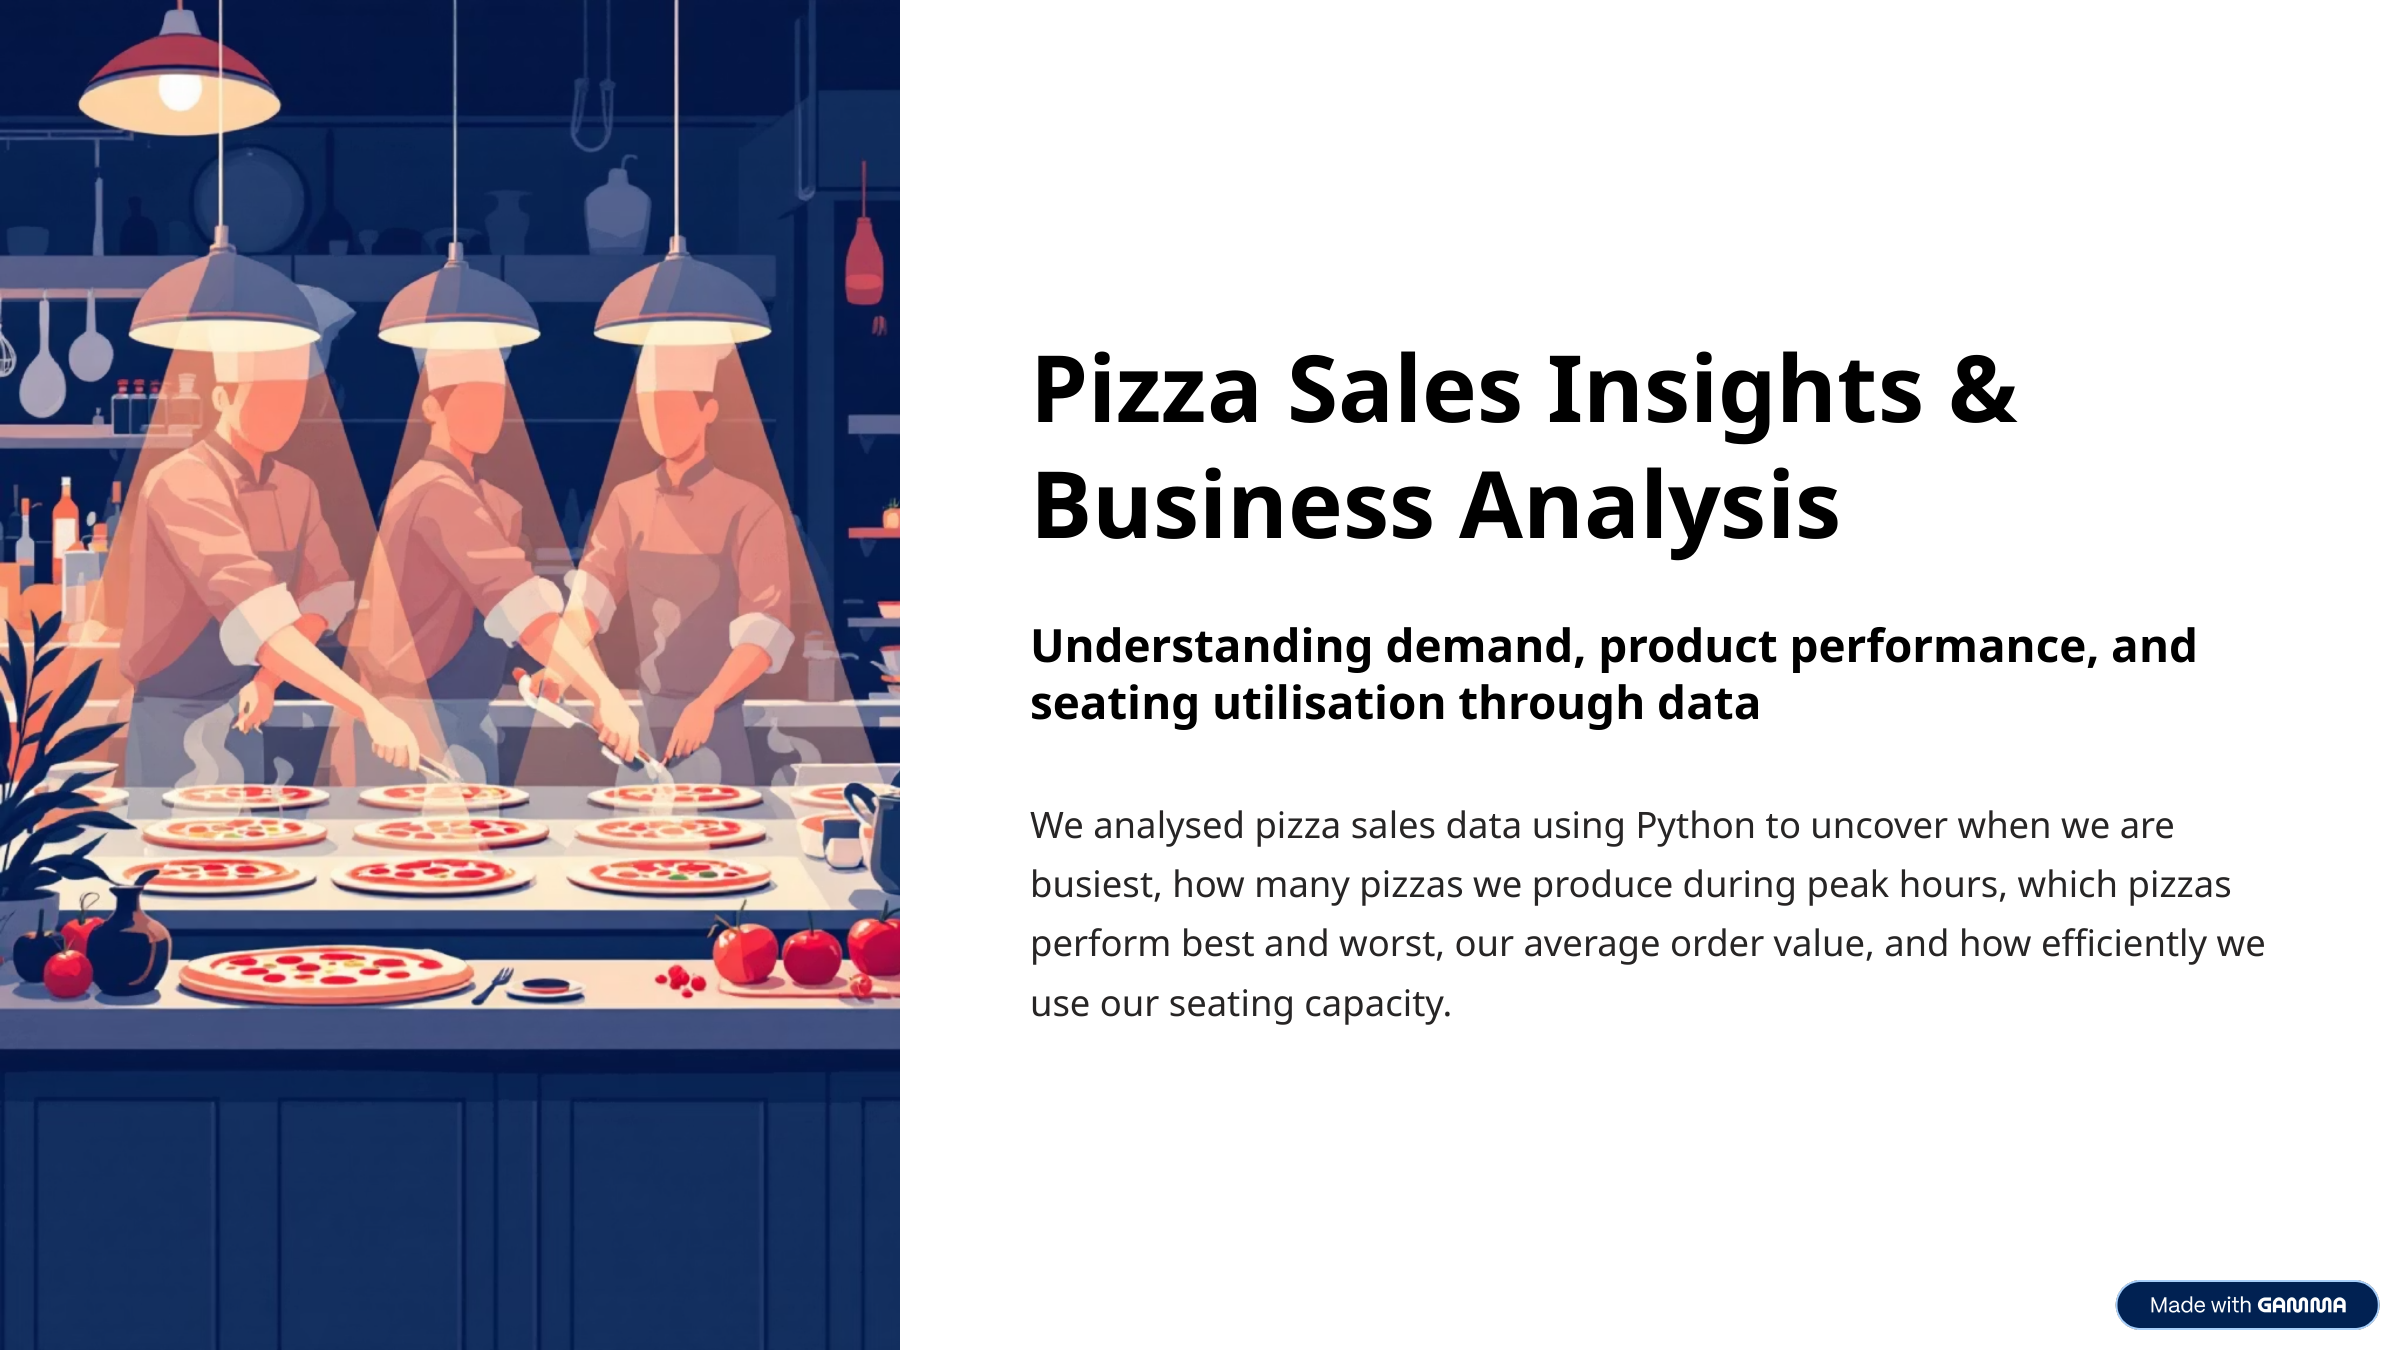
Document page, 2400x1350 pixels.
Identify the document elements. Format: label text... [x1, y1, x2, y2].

text_box We analysed pizza sales data using Python to uncover when we are busiest, how many pizzas we produce during peak hours, which pizzas perform best and worst, our average order value, and how efficiently we use our seating capacity. [1030, 786, 2270, 1025]
text_box Understanding demand, product performance, and seating utilisation through data [1030, 614, 2270, 731]
picture [0, 0, 900, 1350]
picture [2106, 1271, 2389, 1339]
text_box Pizza Sales Insights & Business Analysis [1030, 325, 2270, 559]
